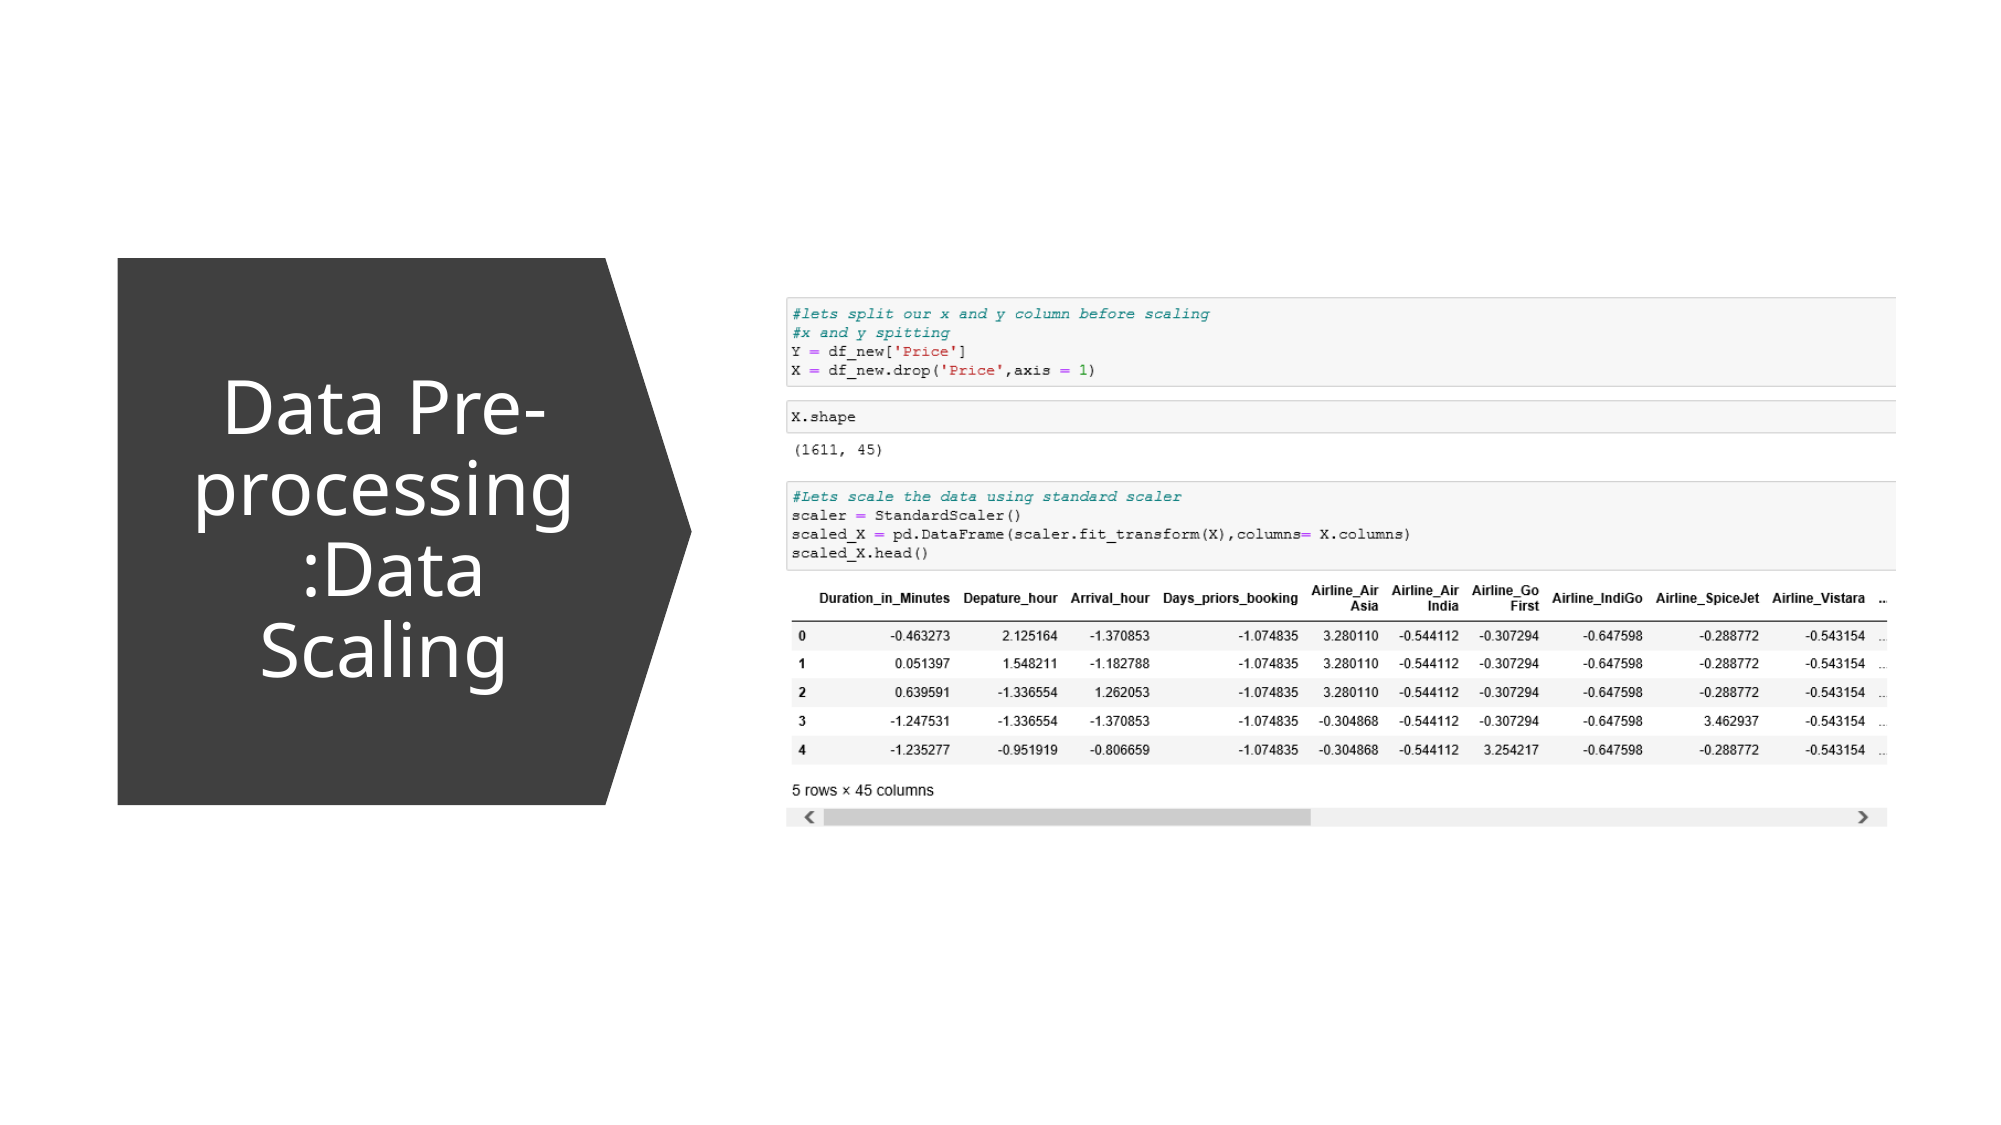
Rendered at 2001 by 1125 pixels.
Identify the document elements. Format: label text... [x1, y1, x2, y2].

title Data Pre-processing :Data Scaling [168, 322, 601, 741]
text_box [116, 257, 693, 807]
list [783, 295, 1896, 830]
